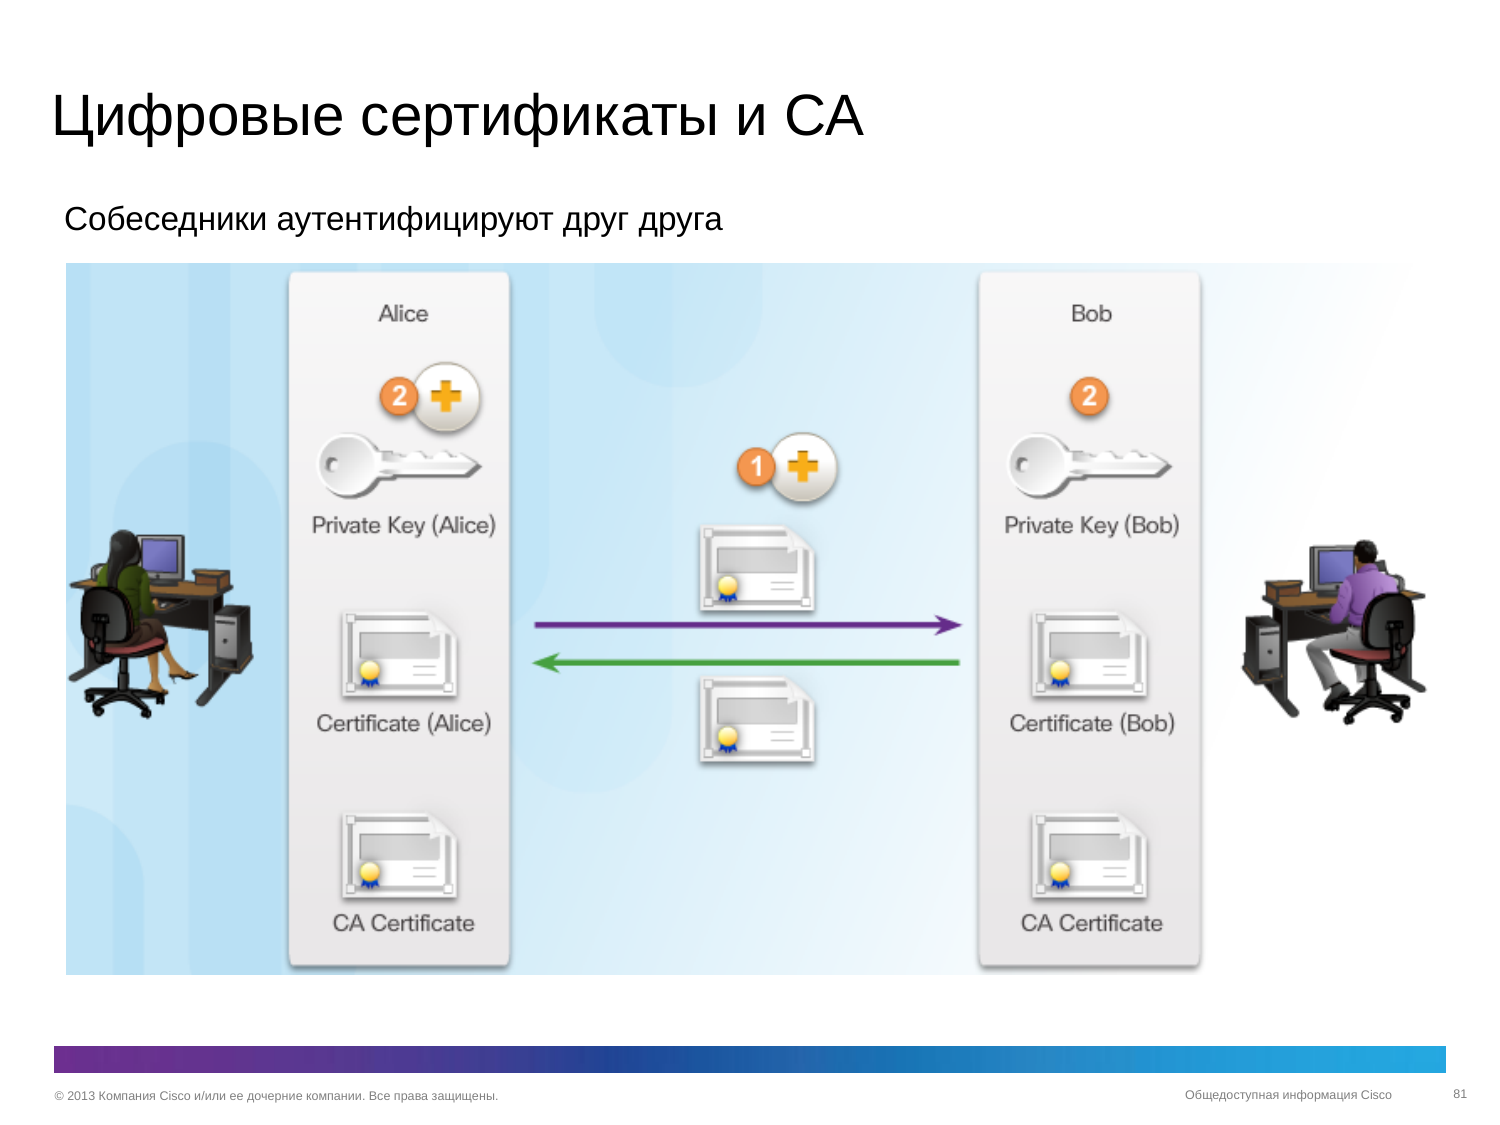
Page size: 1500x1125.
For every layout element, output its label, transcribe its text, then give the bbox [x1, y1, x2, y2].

picture [66, 263, 1434, 976]
text_box Собеседники аутентифицируют друг друга [49, 192, 1141, 264]
title Цифровые сертификаты и СА [37, 17, 1489, 155]
picture [54, 1046, 1446, 1073]
